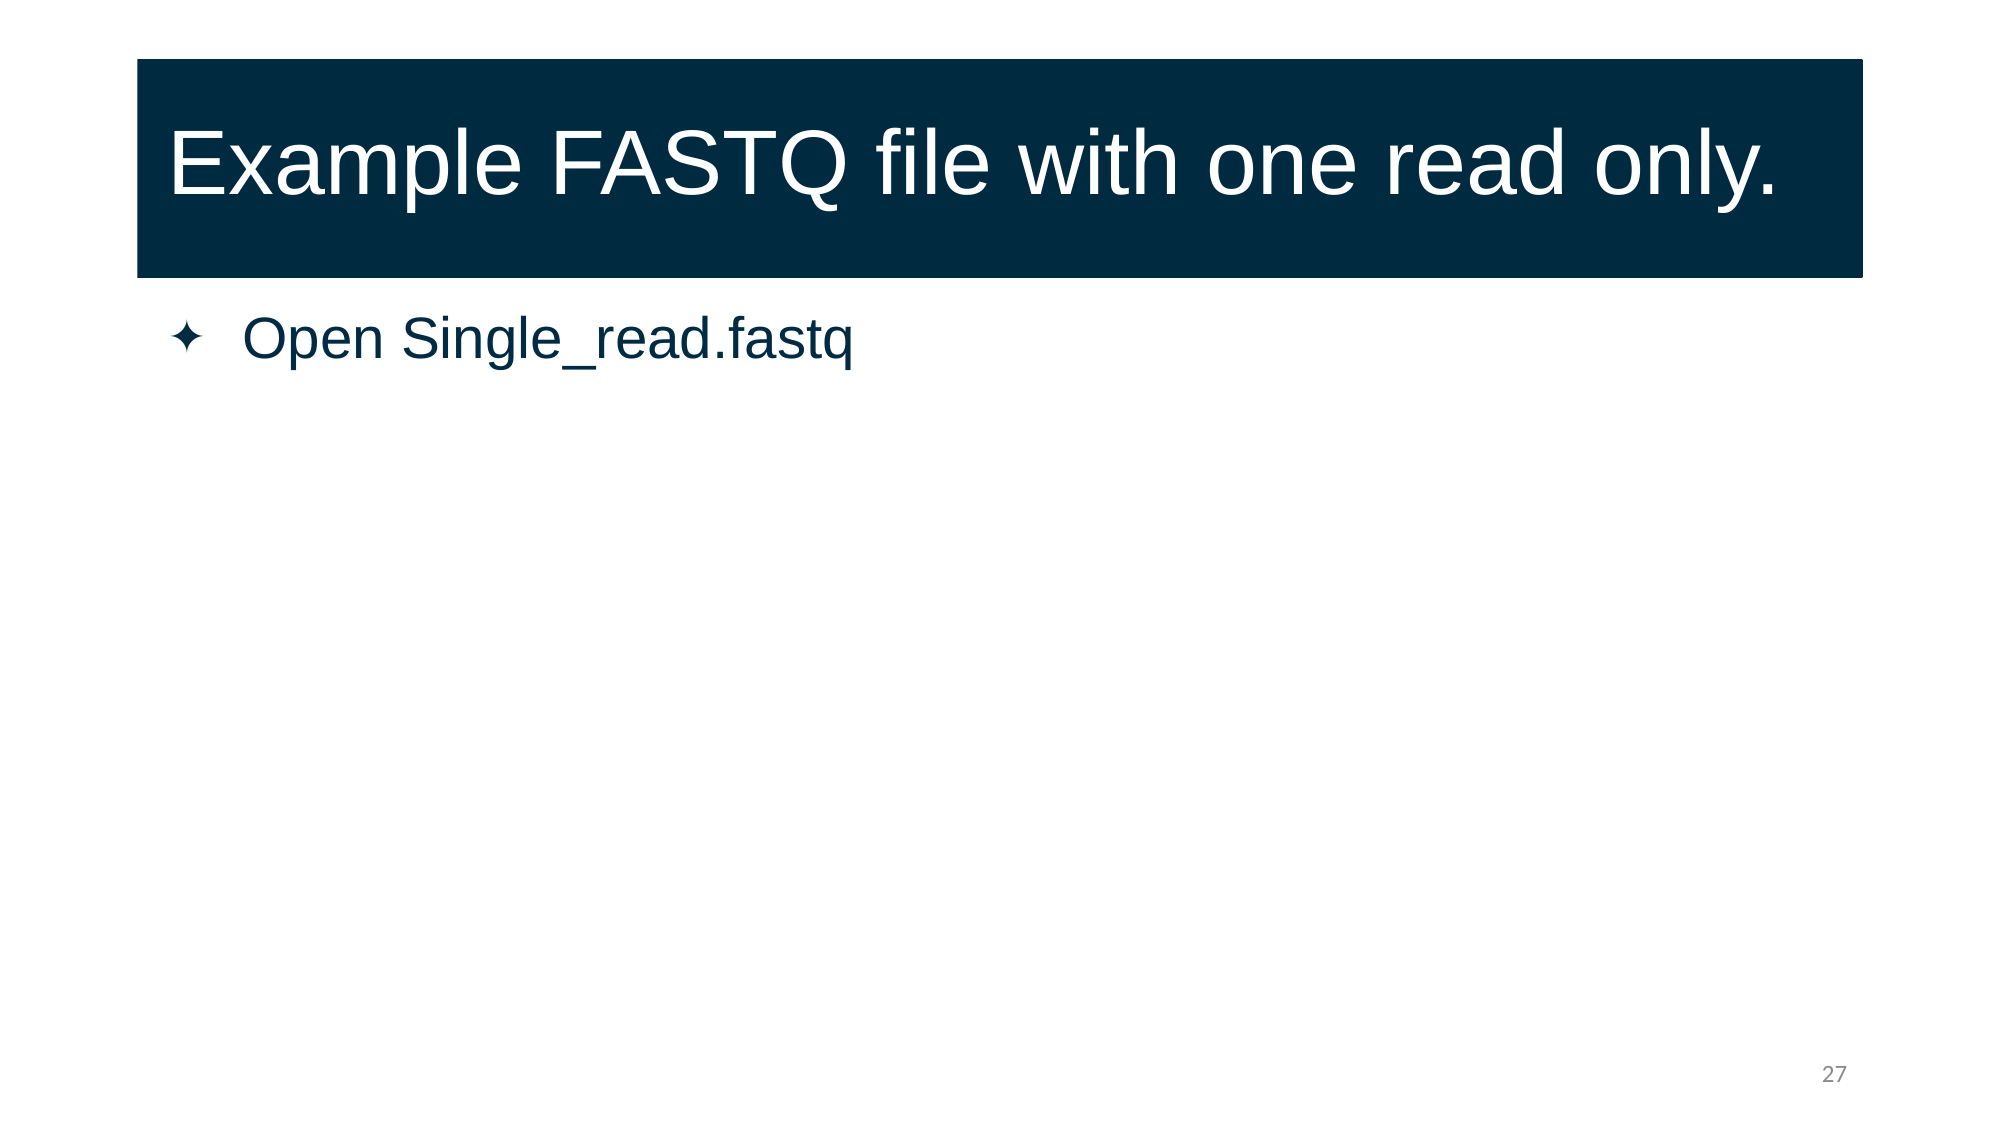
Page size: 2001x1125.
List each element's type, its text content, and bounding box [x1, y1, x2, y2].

list Open Single_read.fastq [137, 307, 1863, 372]
title Example FASTQ file with one read only. [137, 59, 1863, 278]
slide_number 27 [1412, 1042, 1863, 1103]
